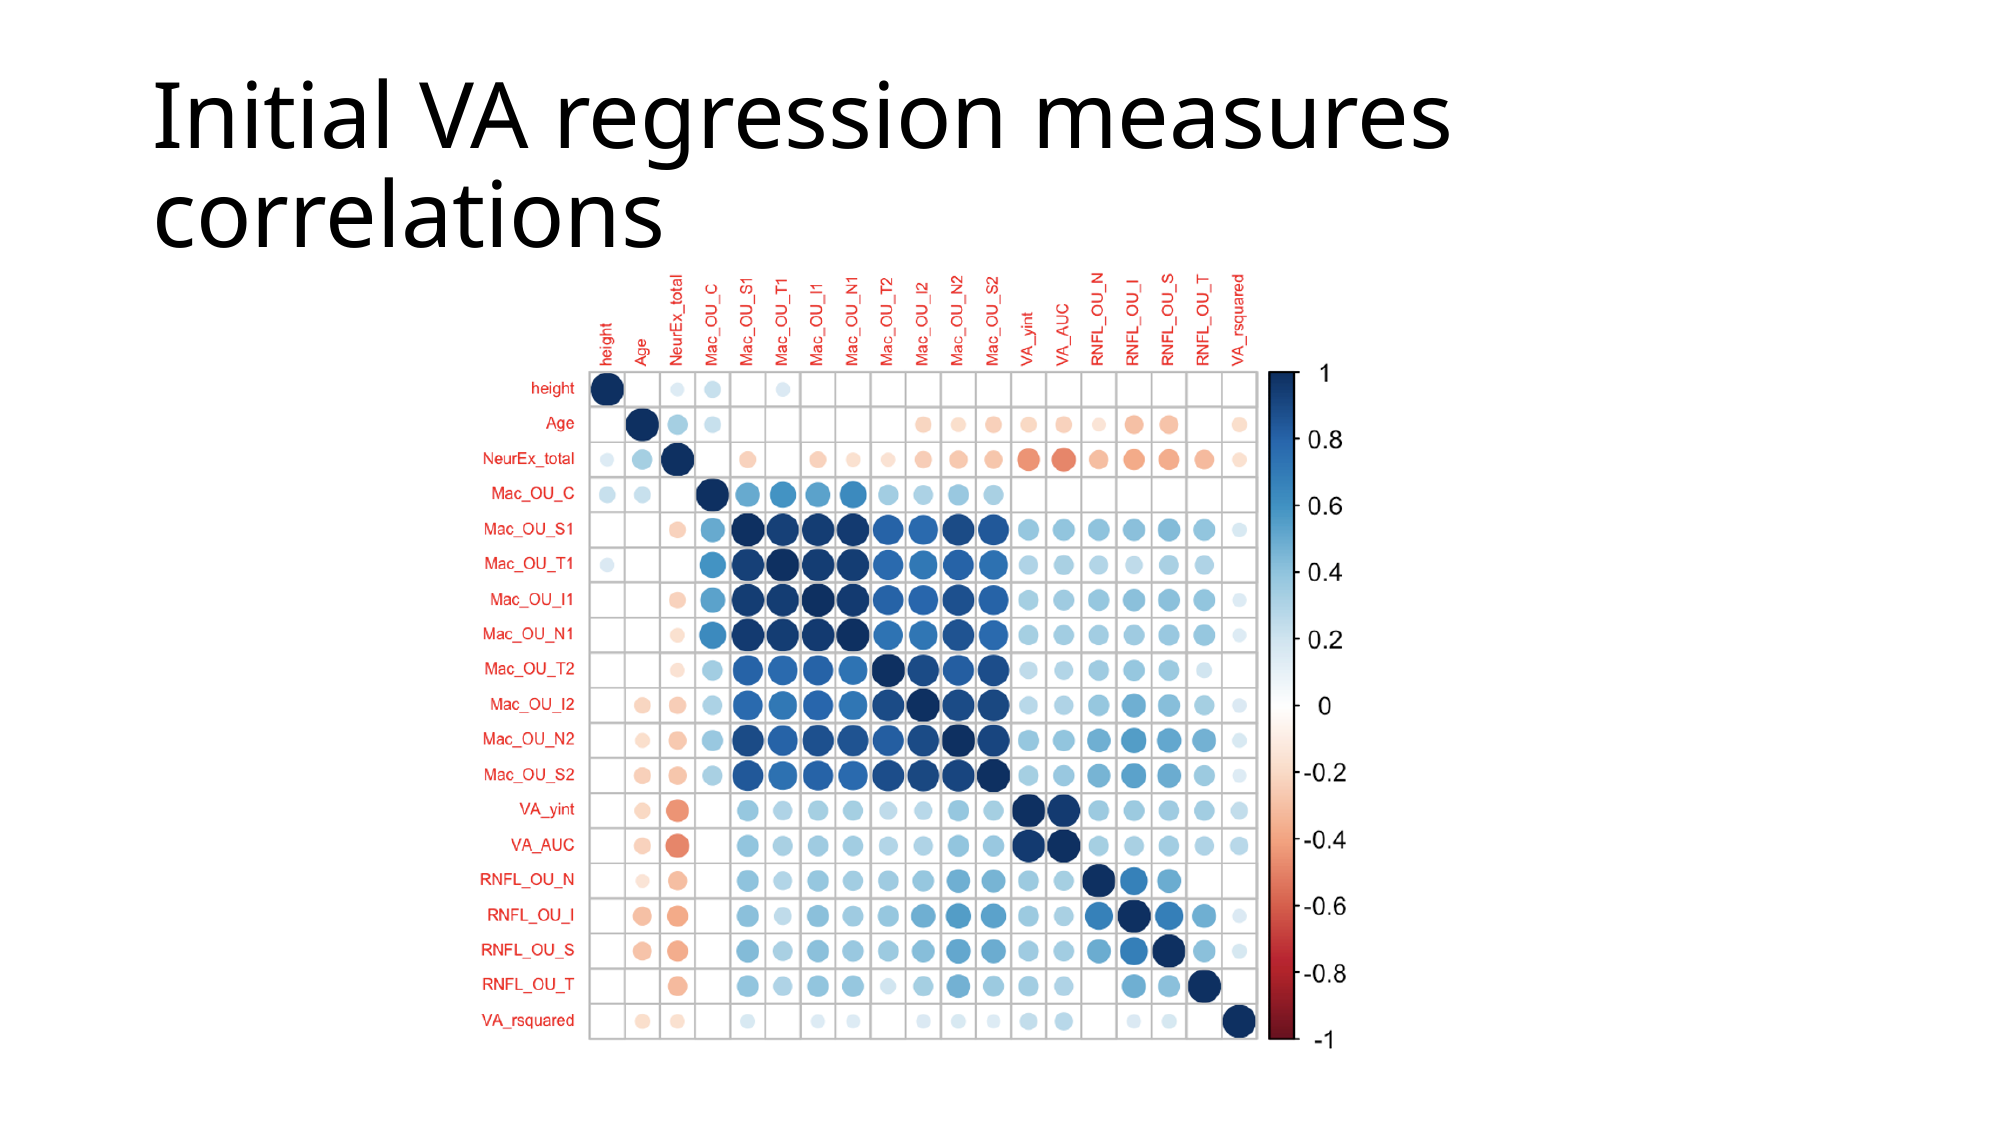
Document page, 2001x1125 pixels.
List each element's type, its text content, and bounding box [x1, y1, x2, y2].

title Initial VA regression measures correlations [137, 59, 1863, 278]
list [454, 254, 1368, 1066]
